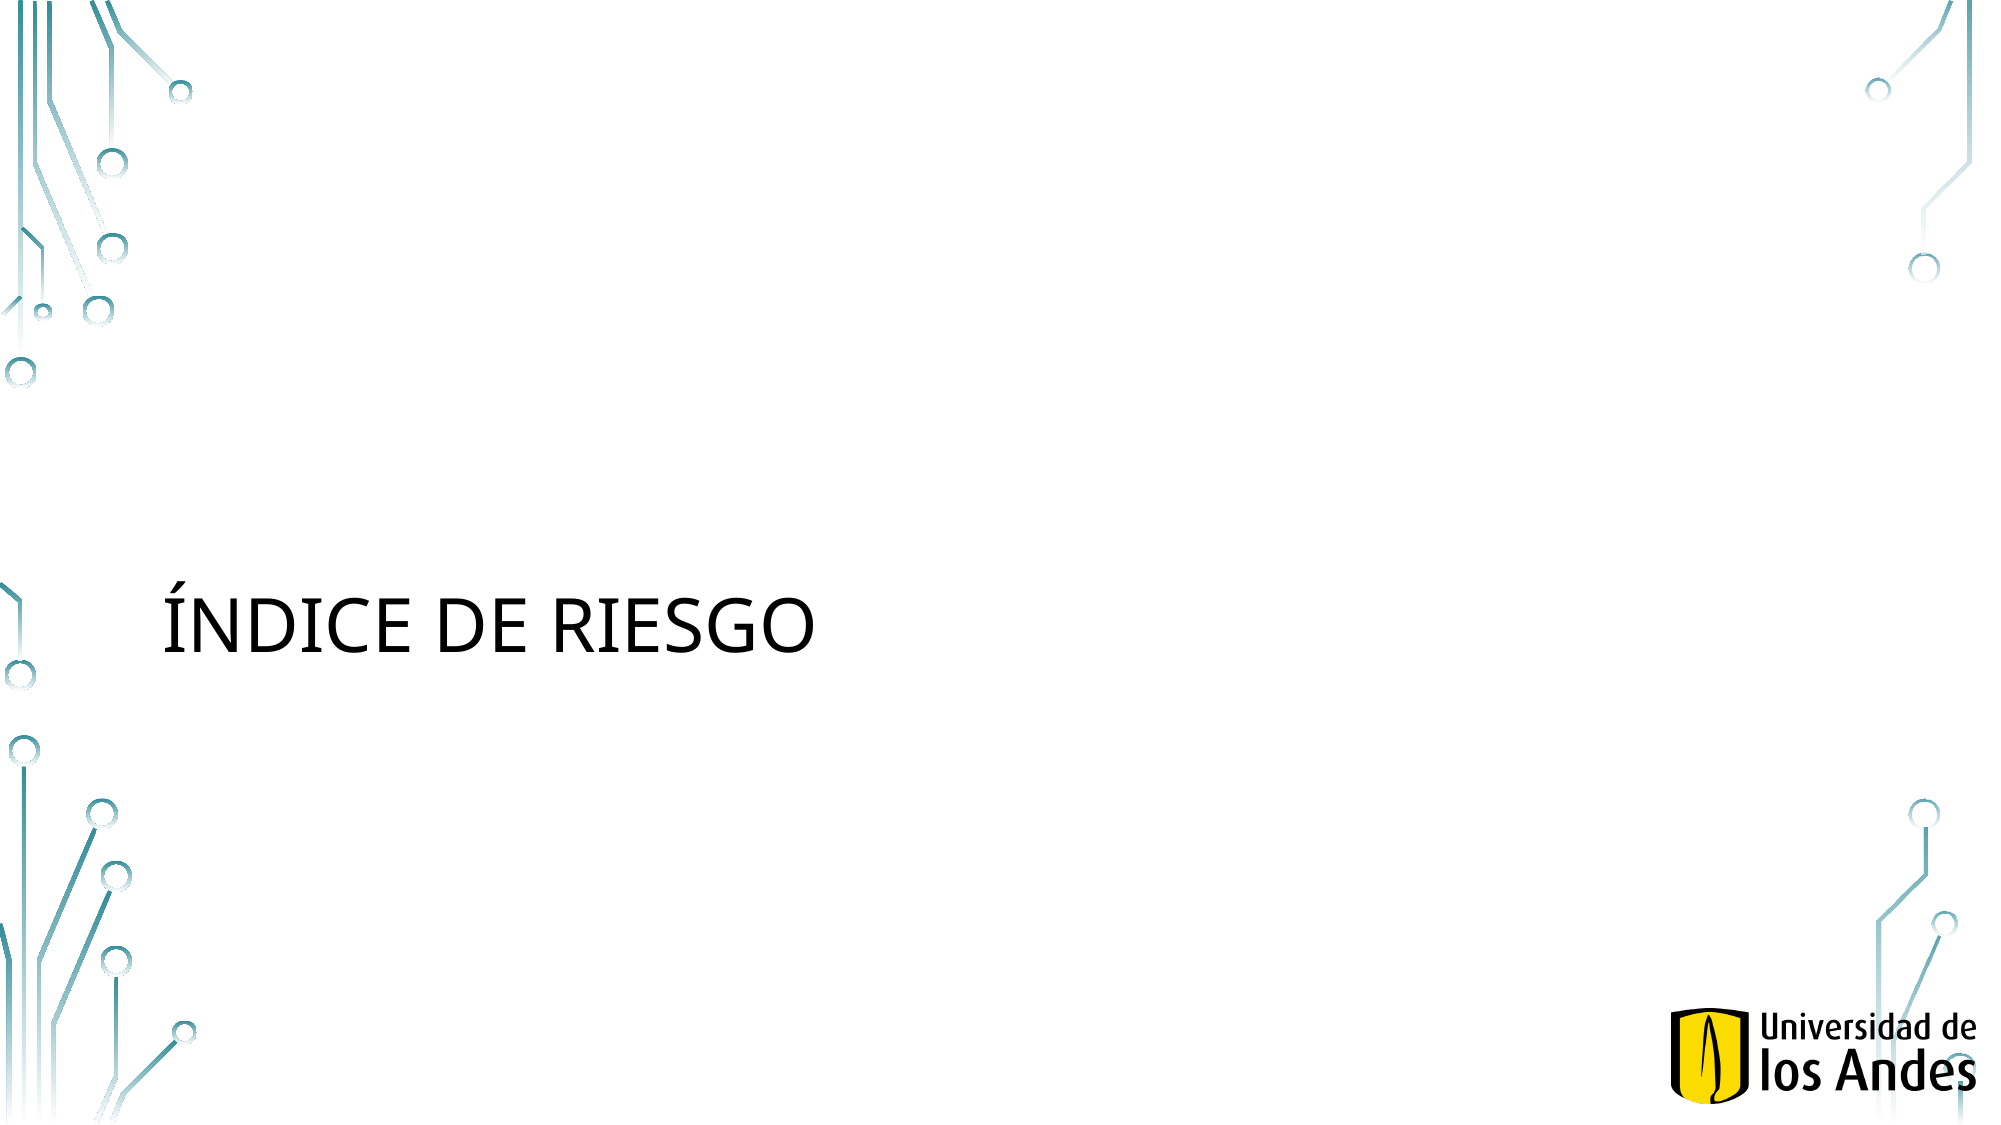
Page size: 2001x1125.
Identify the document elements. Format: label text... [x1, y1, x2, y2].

picture [1671, 1007, 1977, 1104]
text_box ÍNDICE DE riesgo [147, 506, 1773, 750]
